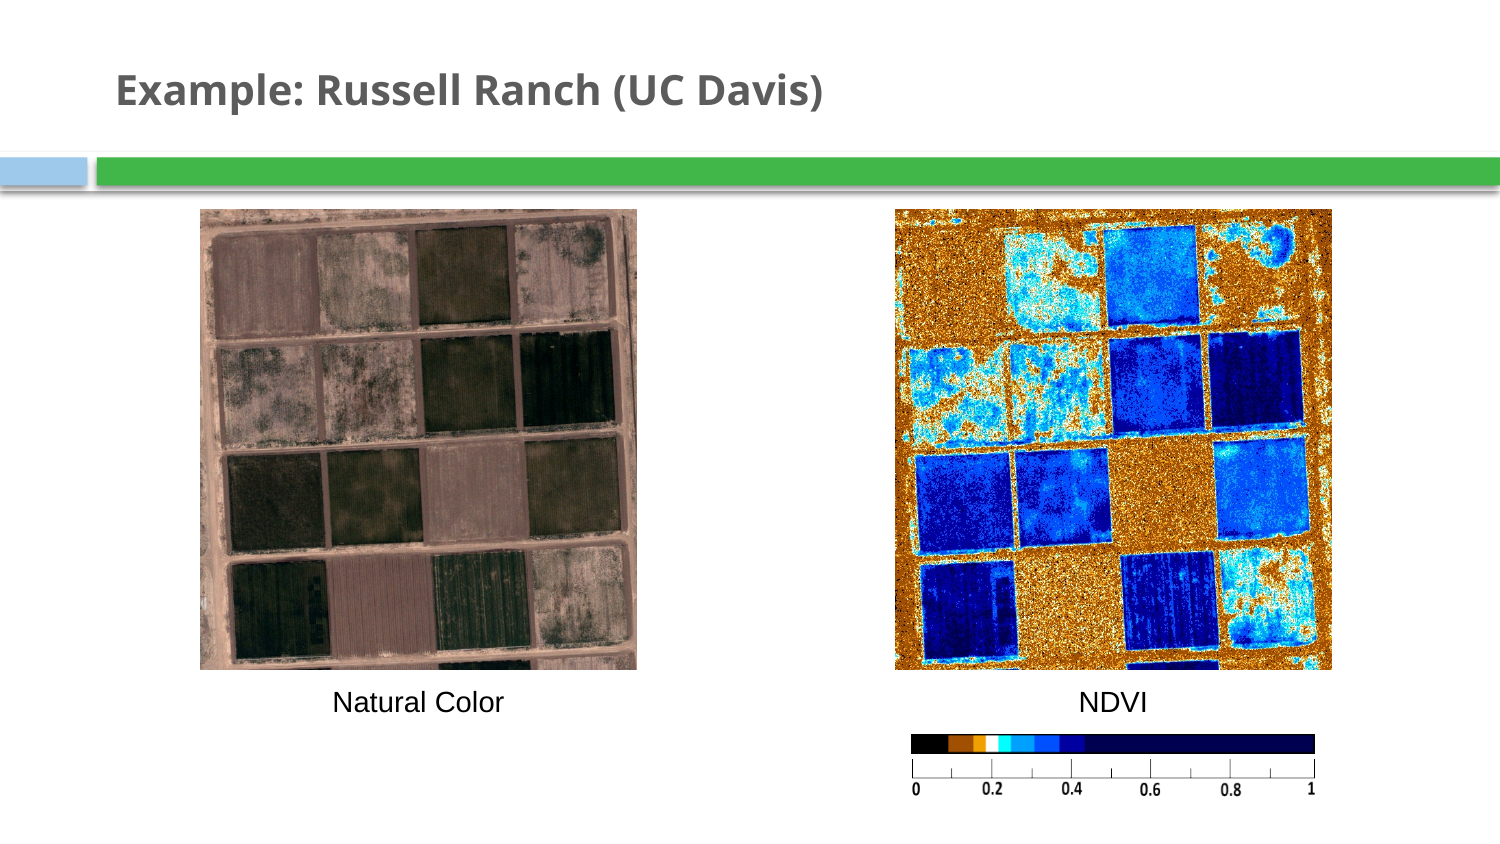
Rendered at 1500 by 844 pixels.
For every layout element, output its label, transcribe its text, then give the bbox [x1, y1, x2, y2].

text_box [895, 208, 1332, 797]
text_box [200, 208, 638, 728]
title Example: Russell Ranch (UC Davis) [99, 28, 1438, 150]
